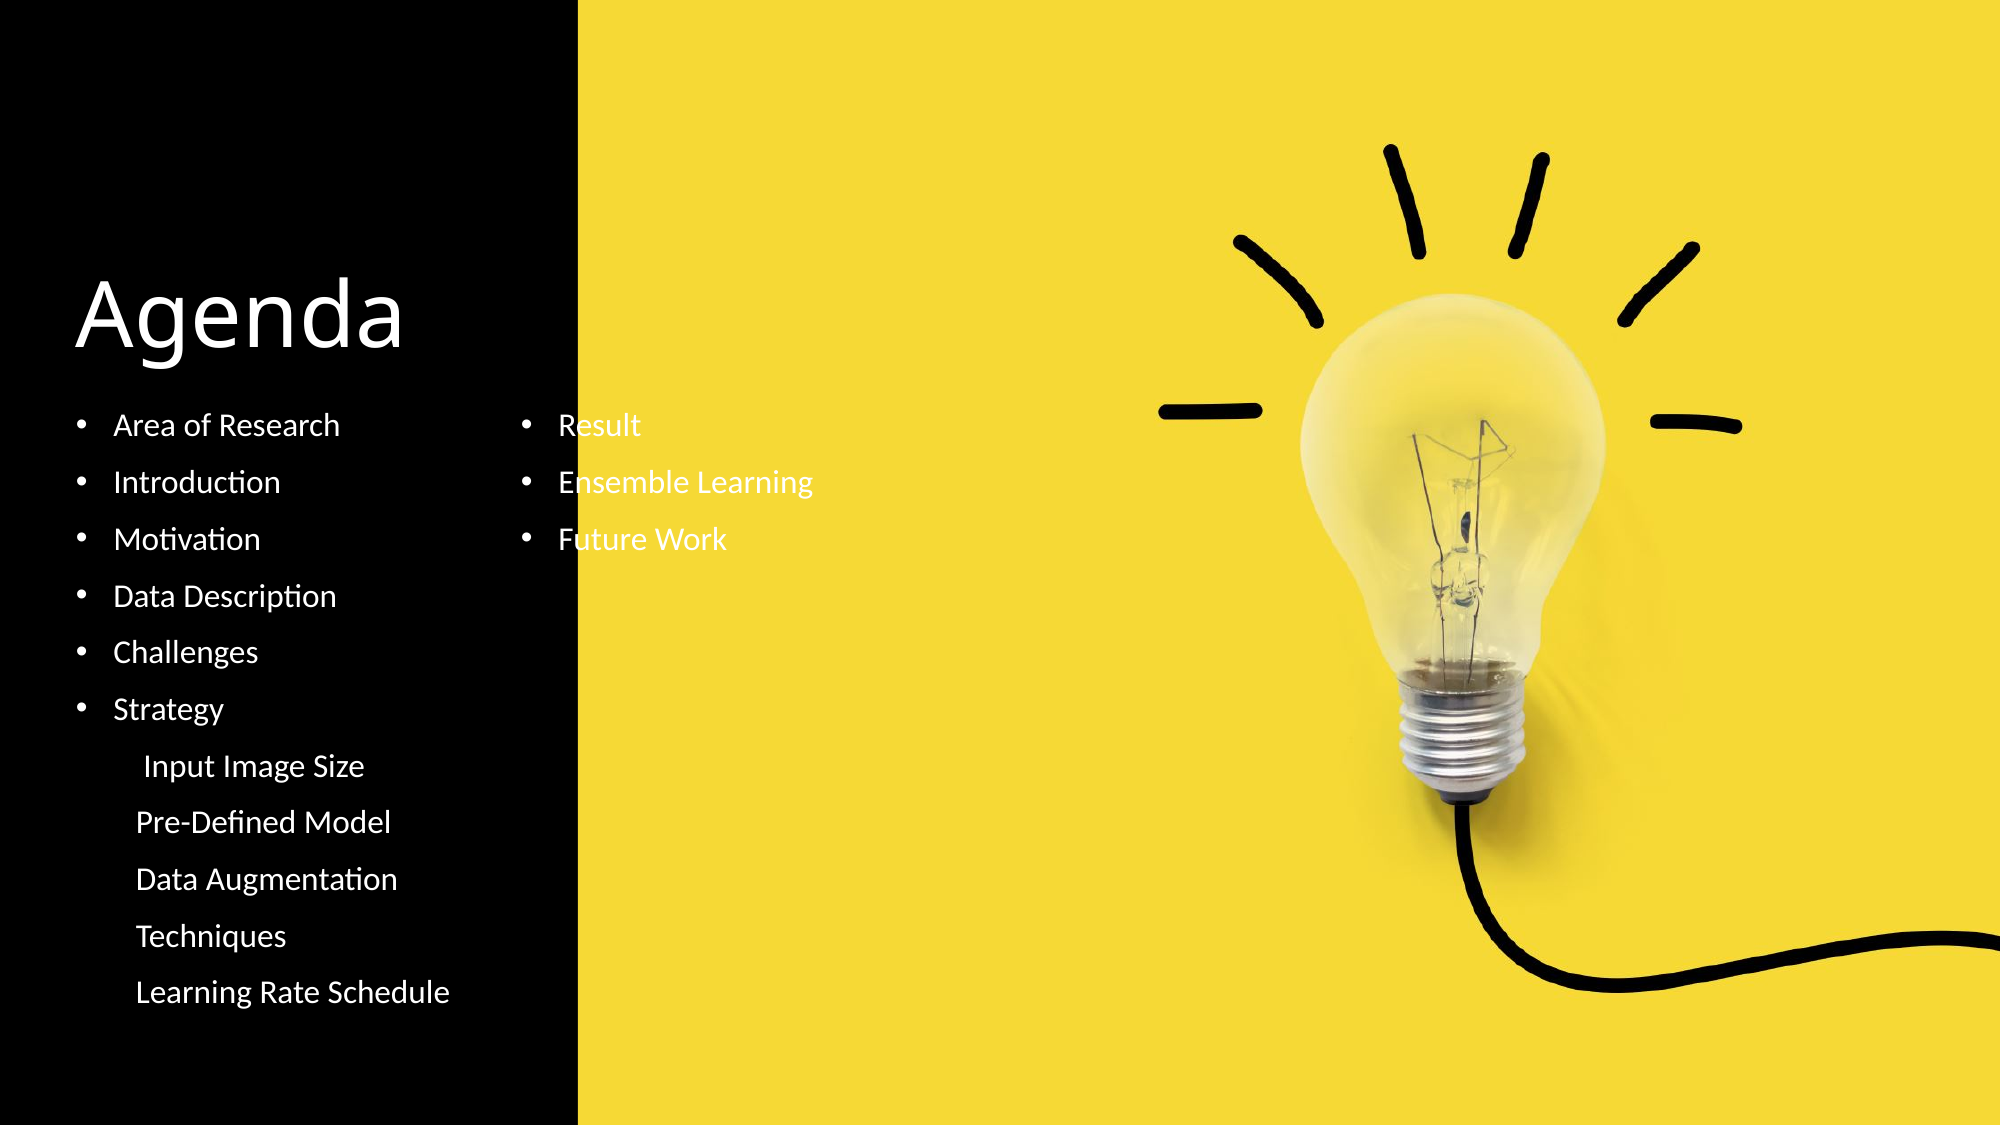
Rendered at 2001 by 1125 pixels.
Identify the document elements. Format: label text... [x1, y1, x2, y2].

title Agenda [60, 190, 577, 375]
list Area of Research Introduction Motivation Data Description Challenges Strategy Input Image Size Pre-Defined Model Data Augmentation Techniques Learning Rate Schedule Result Ensemble Learning Future Work [60, 400, 577, 1027]
picture [577, 0, 2000, 1125]
